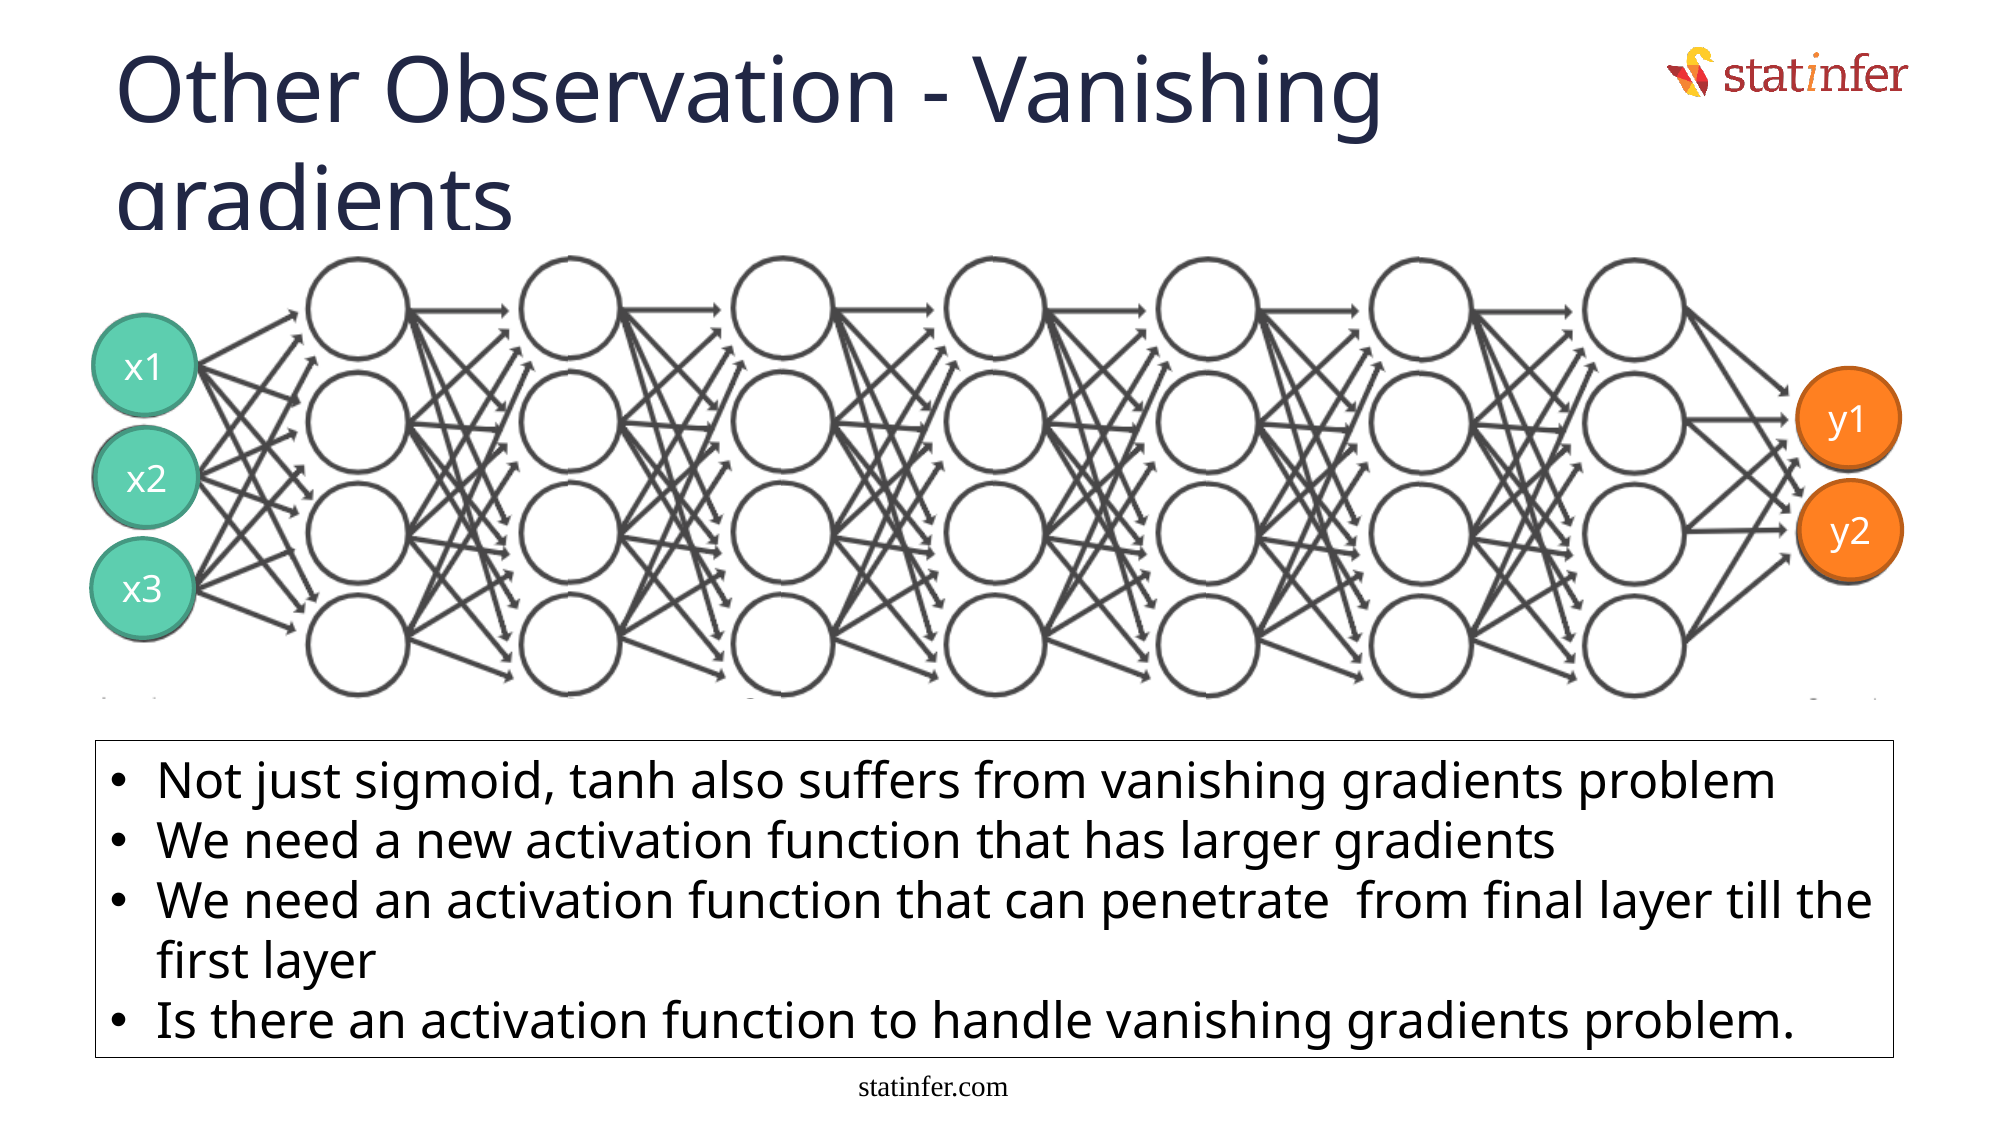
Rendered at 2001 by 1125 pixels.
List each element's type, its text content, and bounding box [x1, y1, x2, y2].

picture [1586, 0, 1987, 183]
footer statinfer.com [739, 1059, 1128, 1125]
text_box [76, 228, 1913, 701]
title Other Observation - Vanishing gradients [99, 45, 1767, 223]
text_box Not just sigmoid, tanh also suffers from vanishing gradients problem We need a new activation function that has larger gradients We need an activation function that can penetrate from final layer till the first layer Is there an activation function to handle vanishing gradients problem. [93, 739, 1896, 1059]
